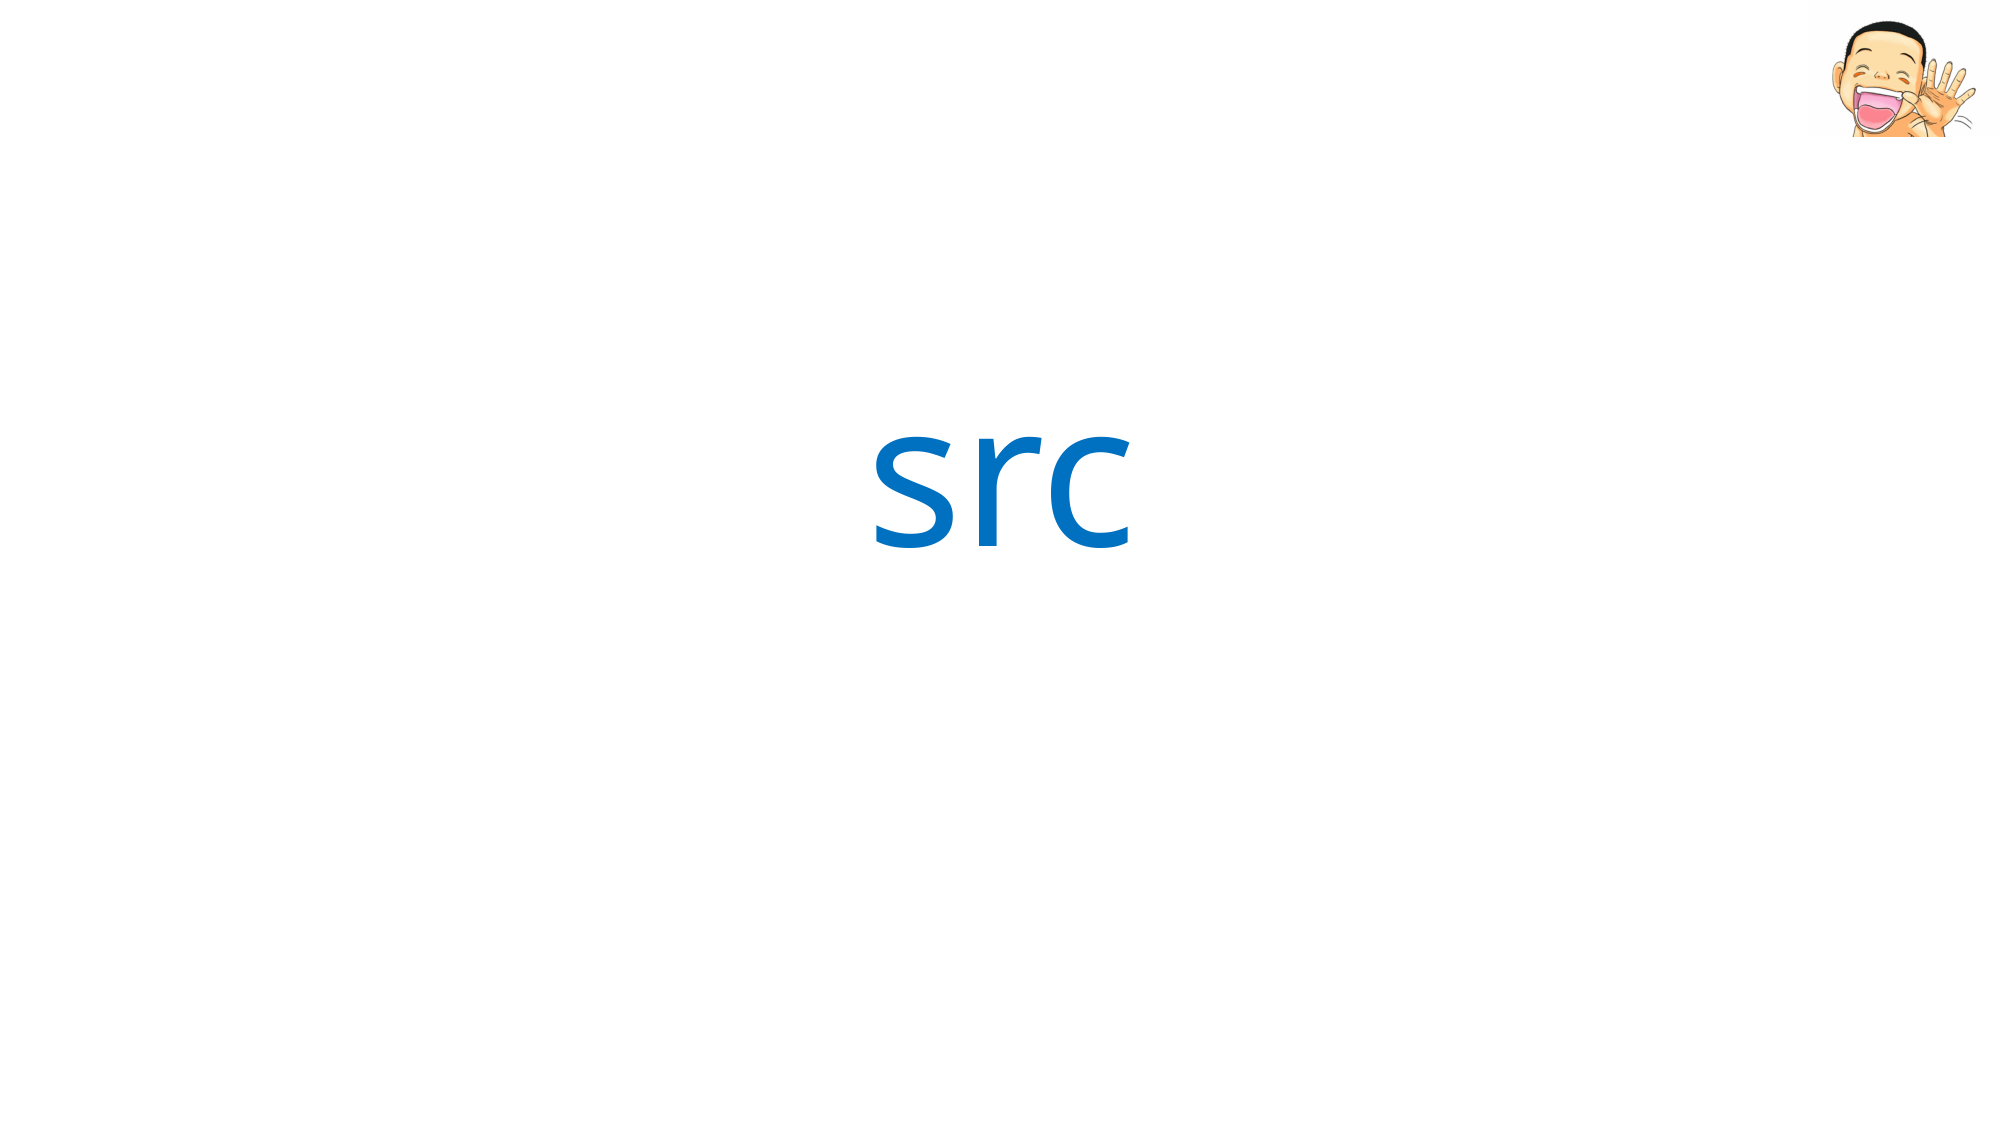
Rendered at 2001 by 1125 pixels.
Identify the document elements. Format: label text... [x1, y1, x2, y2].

picture [1808, 0, 2000, 137]
text_box src [1, 218, 2000, 594]
